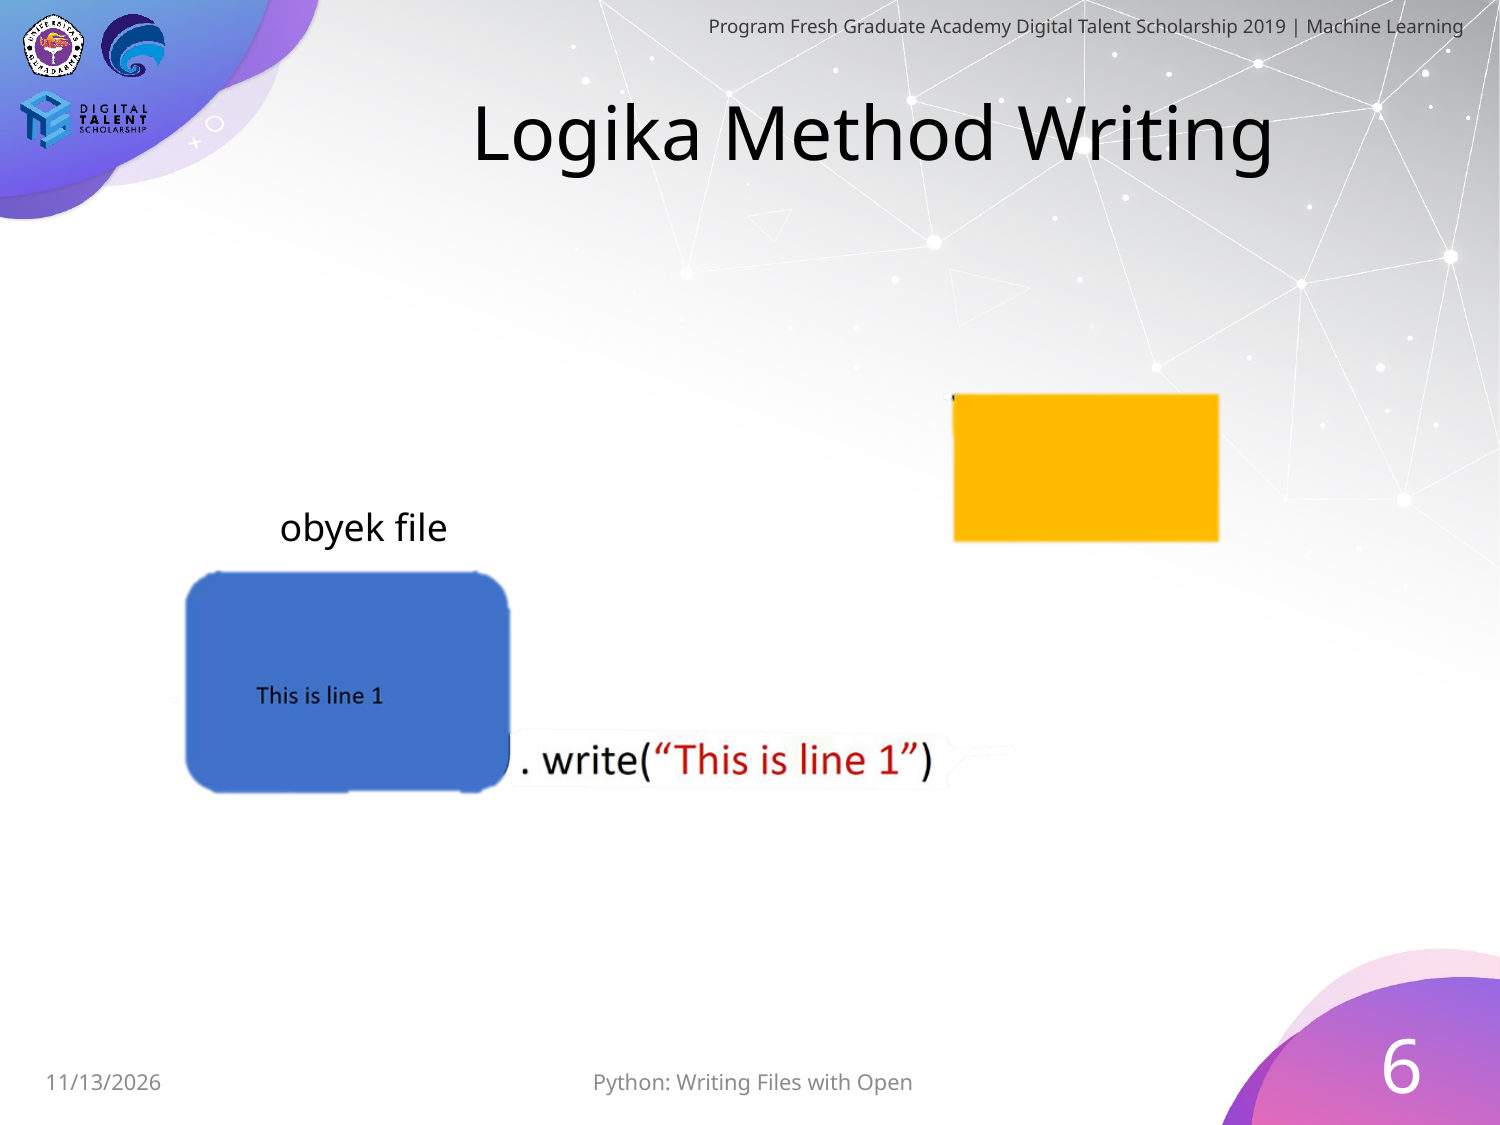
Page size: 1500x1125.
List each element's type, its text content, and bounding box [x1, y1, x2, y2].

footer Python: Writing Files with Open [386, 1053, 1121, 1114]
picture [0, 0, 1500, 1125]
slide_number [30, 1053, 272, 1114]
slide_number 6 [1327, 1025, 1477, 1115]
title Logika Method Writing [271, 66, 1477, 207]
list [64, 238, 1443, 1014]
